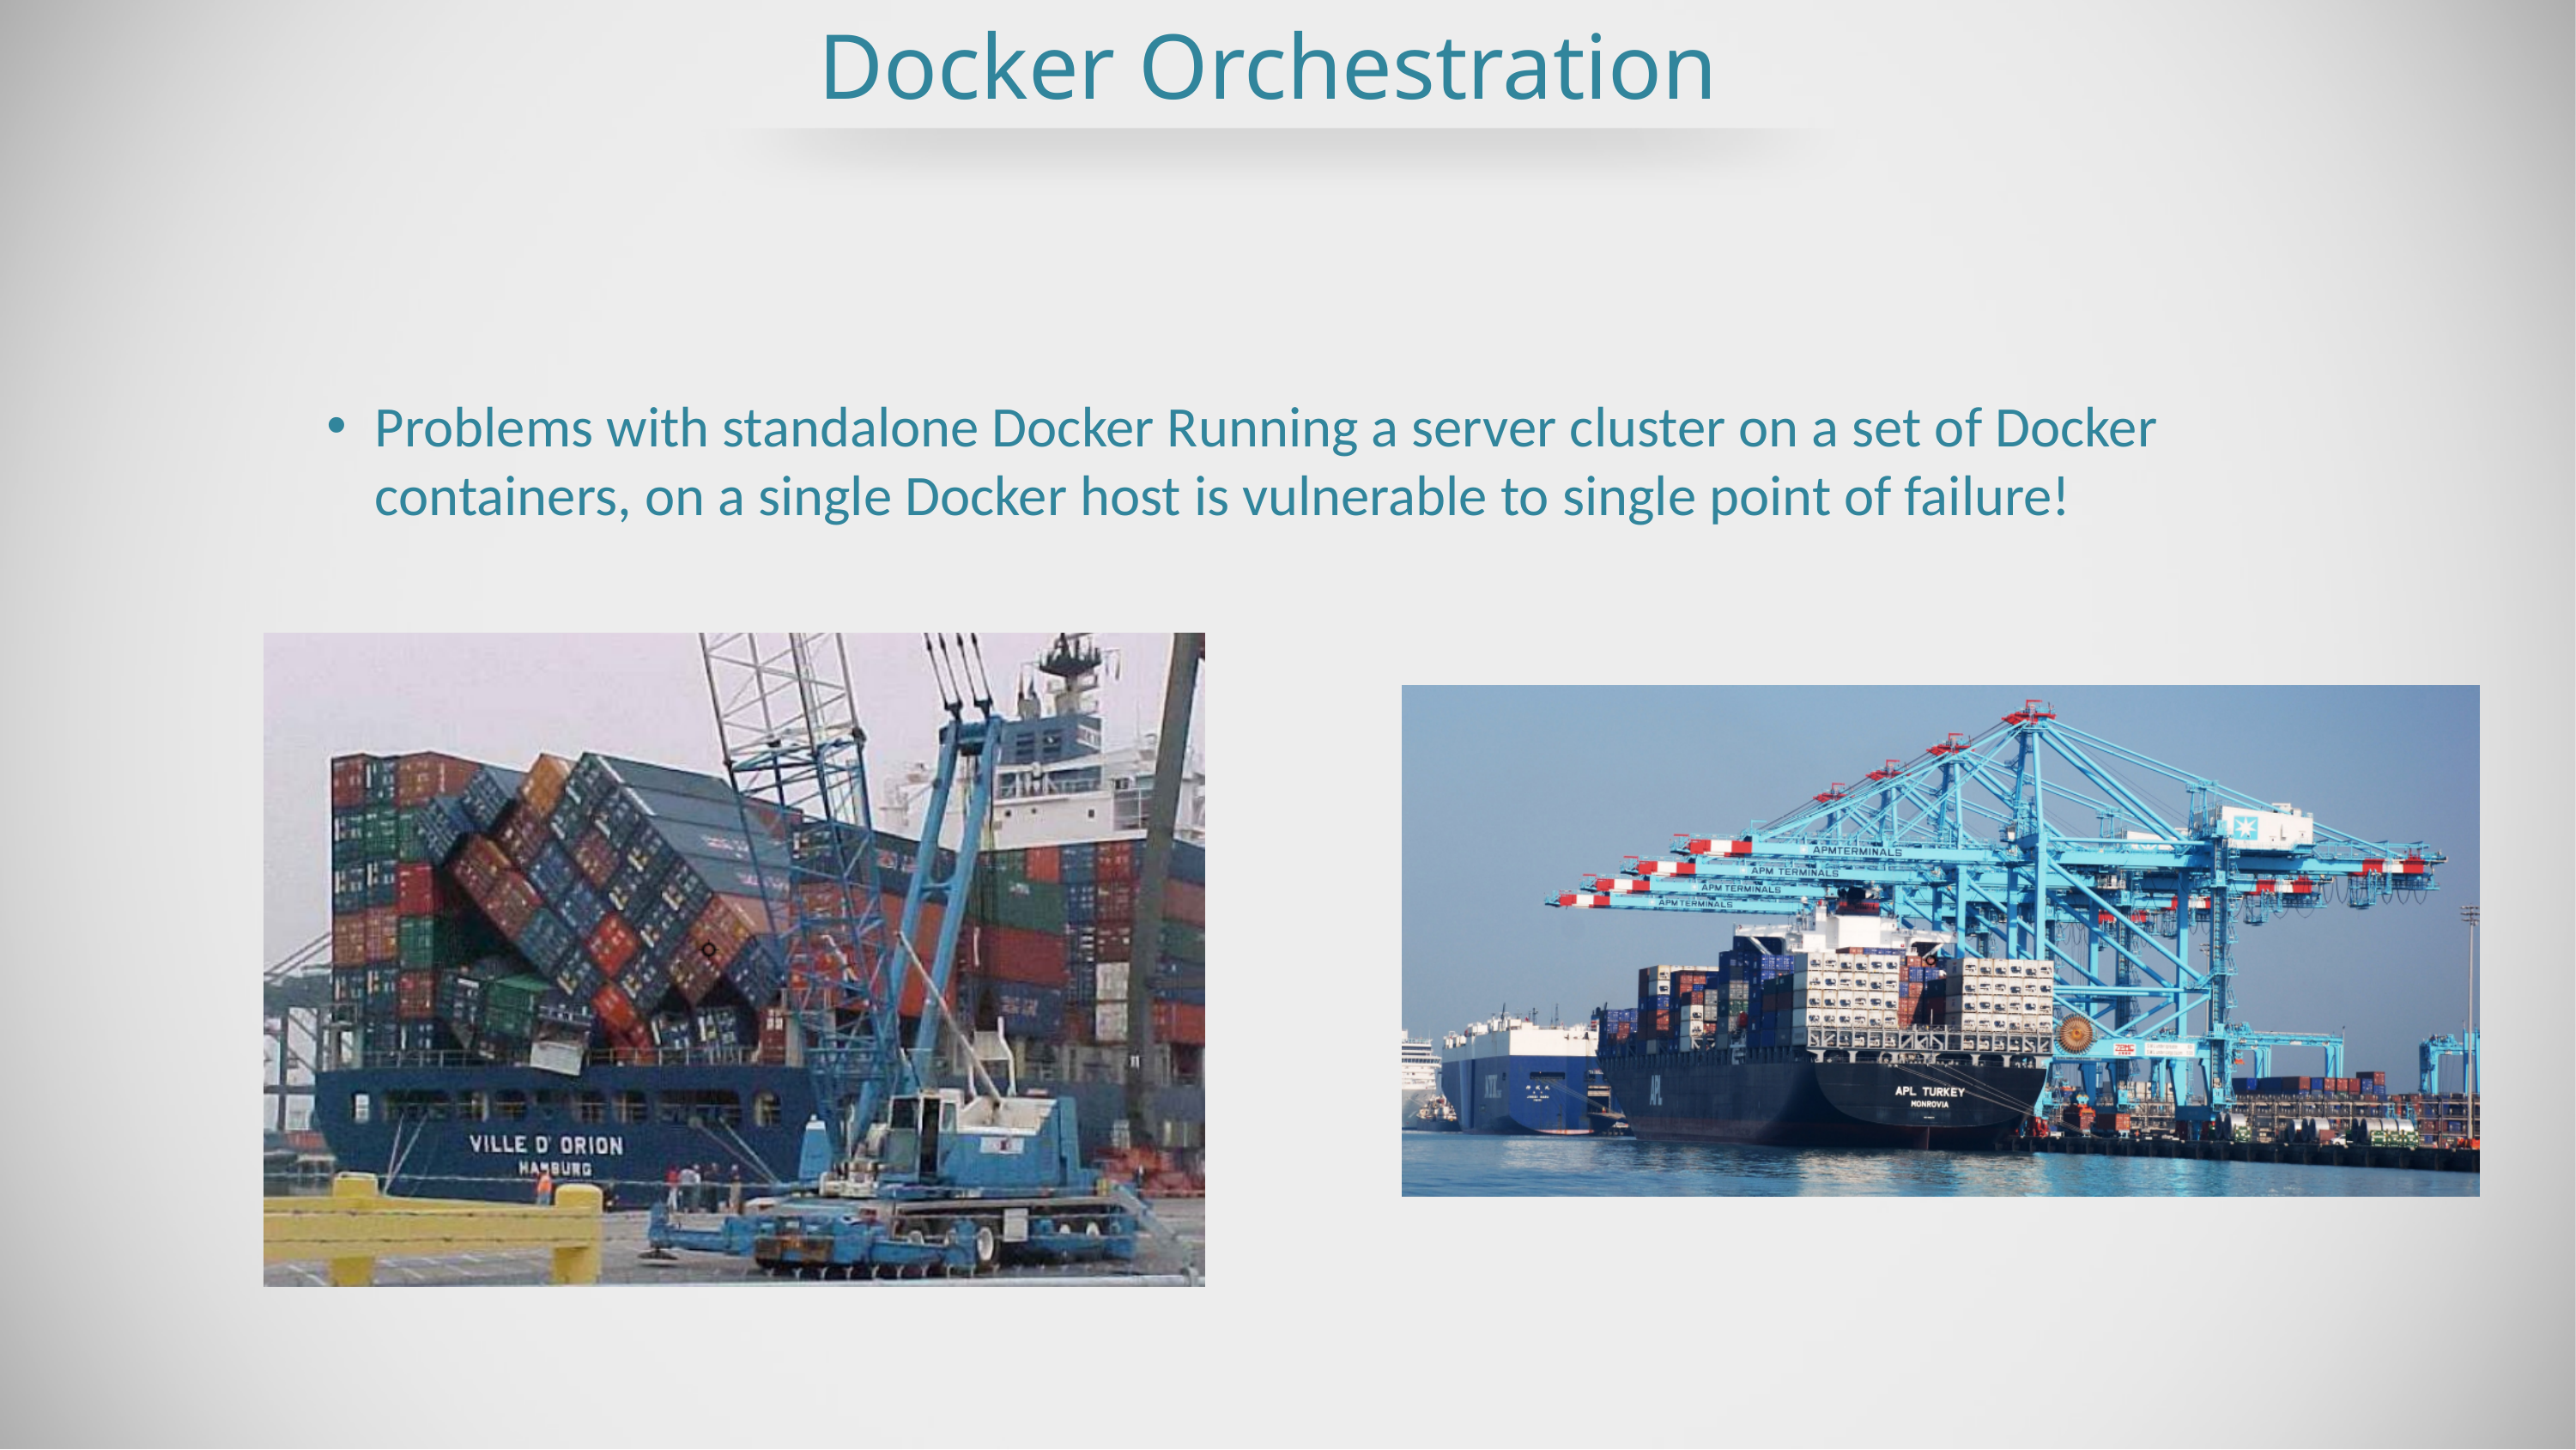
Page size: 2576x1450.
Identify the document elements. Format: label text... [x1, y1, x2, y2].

list Problems with standalone Docker Running a server cluster on a set of Docker containers, on a single Docker host is vulnerable to single point of failure! [1209, 383, 2430, 1194]
text_box Docker Orchestration [225, 3, 1179, 124]
text_box Docker Orchestration [1352, 3, 2312, 124]
list Problems with standalone Docker Running a server cluster on a set of Docker containers, on a single Docker host is vulnerable to single point of failure! [313, 383, 1179, 632]
picture [0, 0, 2576, 1449]
